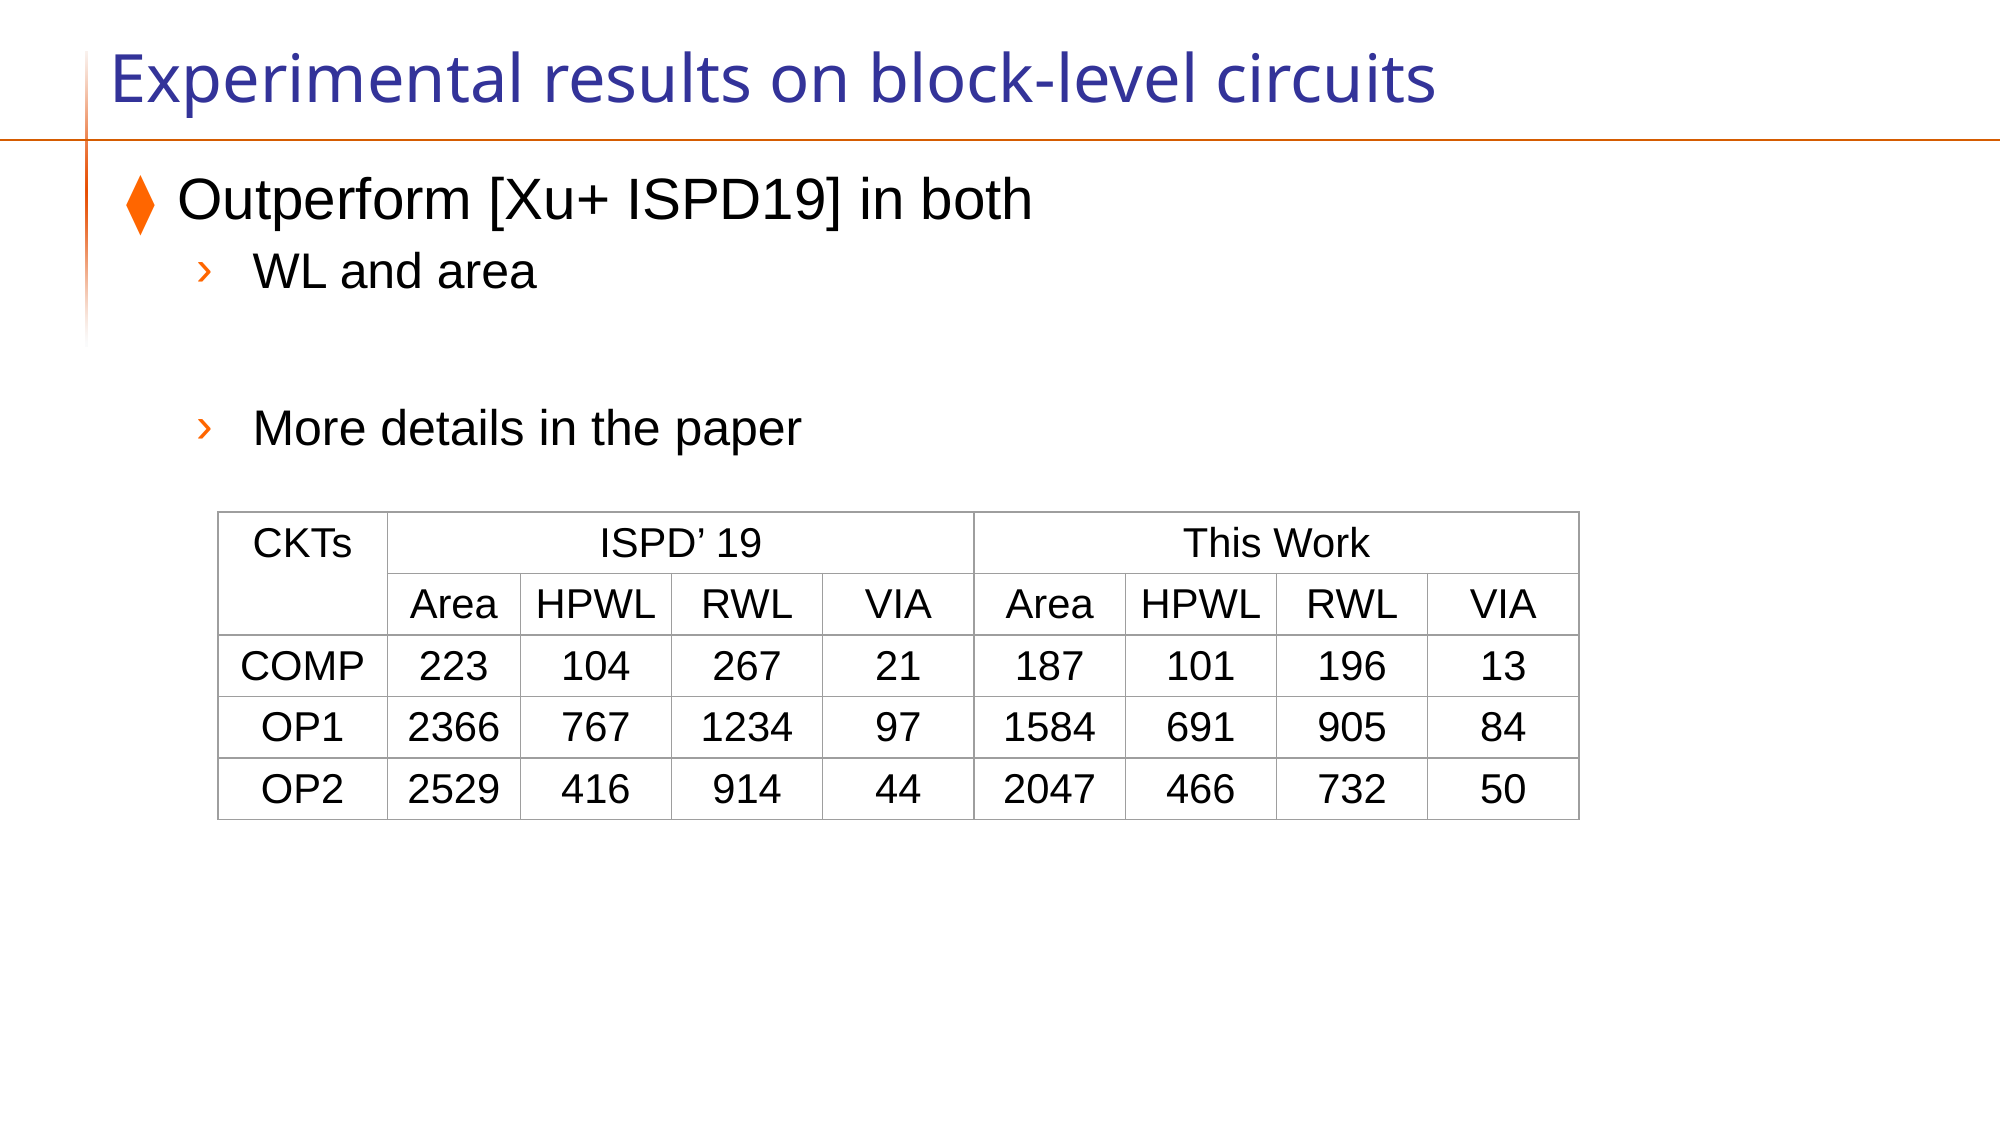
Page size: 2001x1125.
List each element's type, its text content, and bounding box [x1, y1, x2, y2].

table_cell RWL [1277, 574, 1427, 634]
table_cell VIA [823, 574, 973, 634]
table_cell 50 [1428, 759, 1578, 819]
table_cell 97 [823, 697, 973, 757]
table_cell 223 [388, 636, 520, 696]
table_header ISPD’ 19 [388, 513, 973, 573]
table_cell 196 [1277, 636, 1427, 696]
table_cell 1234 [672, 697, 822, 757]
table_cell 267 [672, 636, 822, 696]
table_cell 905 [1277, 697, 1427, 757]
table_cell 13 [1428, 636, 1578, 696]
table_cell 21 [823, 636, 973, 696]
table_cell 101 [1126, 636, 1276, 696]
table_cell 914 [672, 759, 822, 819]
table_cell 691 [1126, 697, 1276, 757]
table_cell OP1 [219, 697, 387, 757]
table_cell Area [388, 574, 520, 634]
table_cell RWL [672, 574, 822, 634]
table_cell 84 [1428, 697, 1578, 757]
table_cell 732 [1277, 759, 1427, 819]
table_cell 767 [521, 697, 671, 757]
table_cell 1584 [975, 697, 1125, 757]
table_cell VIA [1428, 574, 1578, 634]
table_cell Area [975, 574, 1125, 634]
table_cell 416 [521, 759, 671, 819]
title Experimental results on block-level circuits [94, 16, 1904, 135]
table_header CKTs [219, 513, 387, 634]
list Outperform [Xu+ ISPD19] in both WL and area More details in the paper [87, 153, 1920, 1030]
table_header This Work [975, 513, 1578, 573]
table_cell HPWL [521, 574, 671, 634]
table_cell OP2 [219, 759, 387, 819]
table_cell COMP [219, 636, 387, 696]
table_cell 2047 [975, 759, 1125, 819]
table_cell 44 [823, 759, 973, 819]
table_cell 2529 [388, 759, 520, 819]
table_cell 2366 [388, 697, 520, 757]
table_cell 466 [1126, 759, 1276, 819]
table_cell HPWL [1126, 574, 1276, 634]
table_cell 104 [521, 636, 671, 696]
table_cell 187 [975, 636, 1125, 696]
